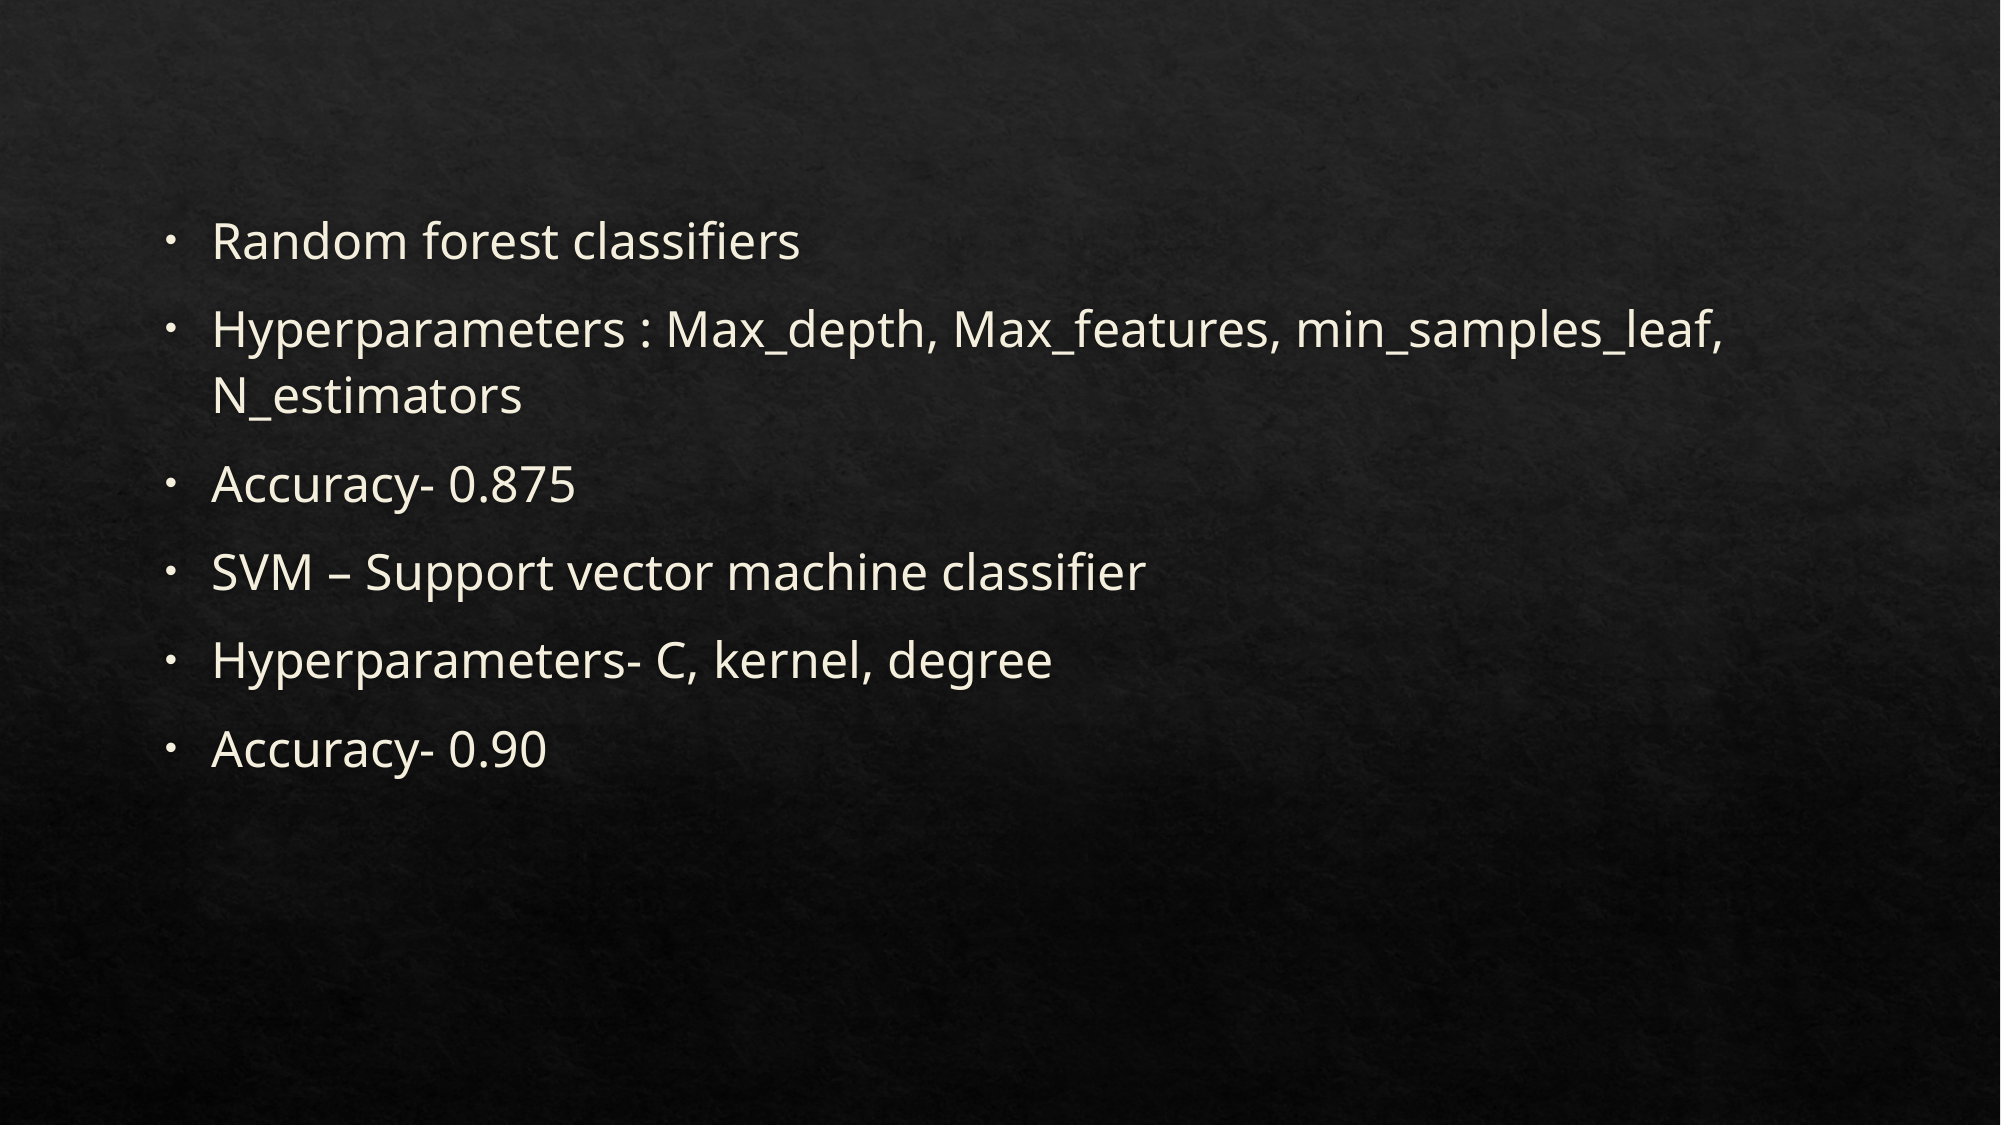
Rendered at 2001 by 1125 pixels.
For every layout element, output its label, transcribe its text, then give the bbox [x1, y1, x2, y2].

list Random forest classifiers Hyperparameters : Max_depth, Max_features, min_samples_leaf, N_estimators Accuracy- 0.875 SVM – Support vector machine classifier Hyperparameters- C, kernel, degree Accuracy- 0.90 [149, 195, 1863, 934]
